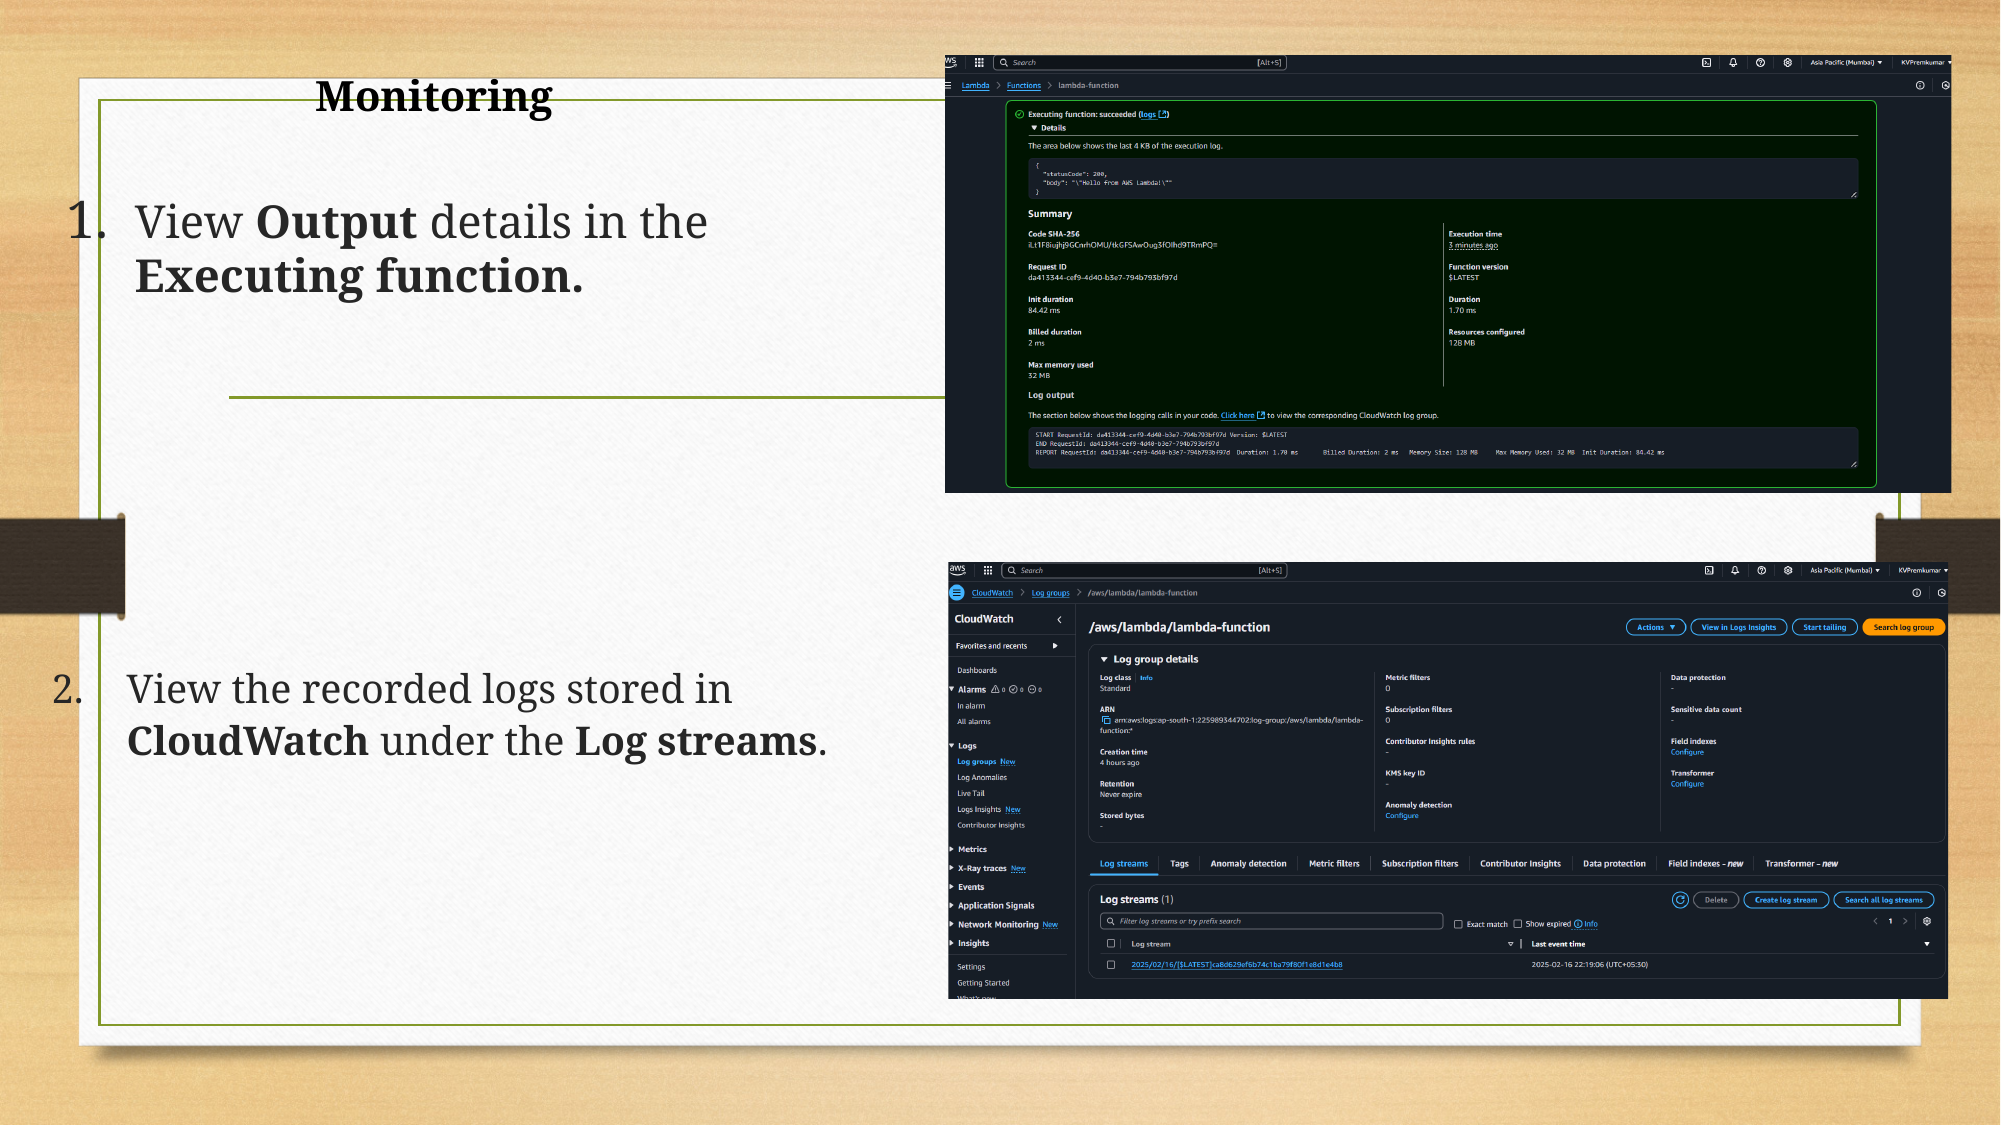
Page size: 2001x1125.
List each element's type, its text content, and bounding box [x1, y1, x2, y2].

title Monitoring [51, 20, 817, 144]
picture [0, 0, 2001, 1125]
text_box View the recorded logs stored in CloudWatch under the Log streams. [51, 651, 892, 777]
list View Output details in the Executing function. [51, 185, 931, 311]
